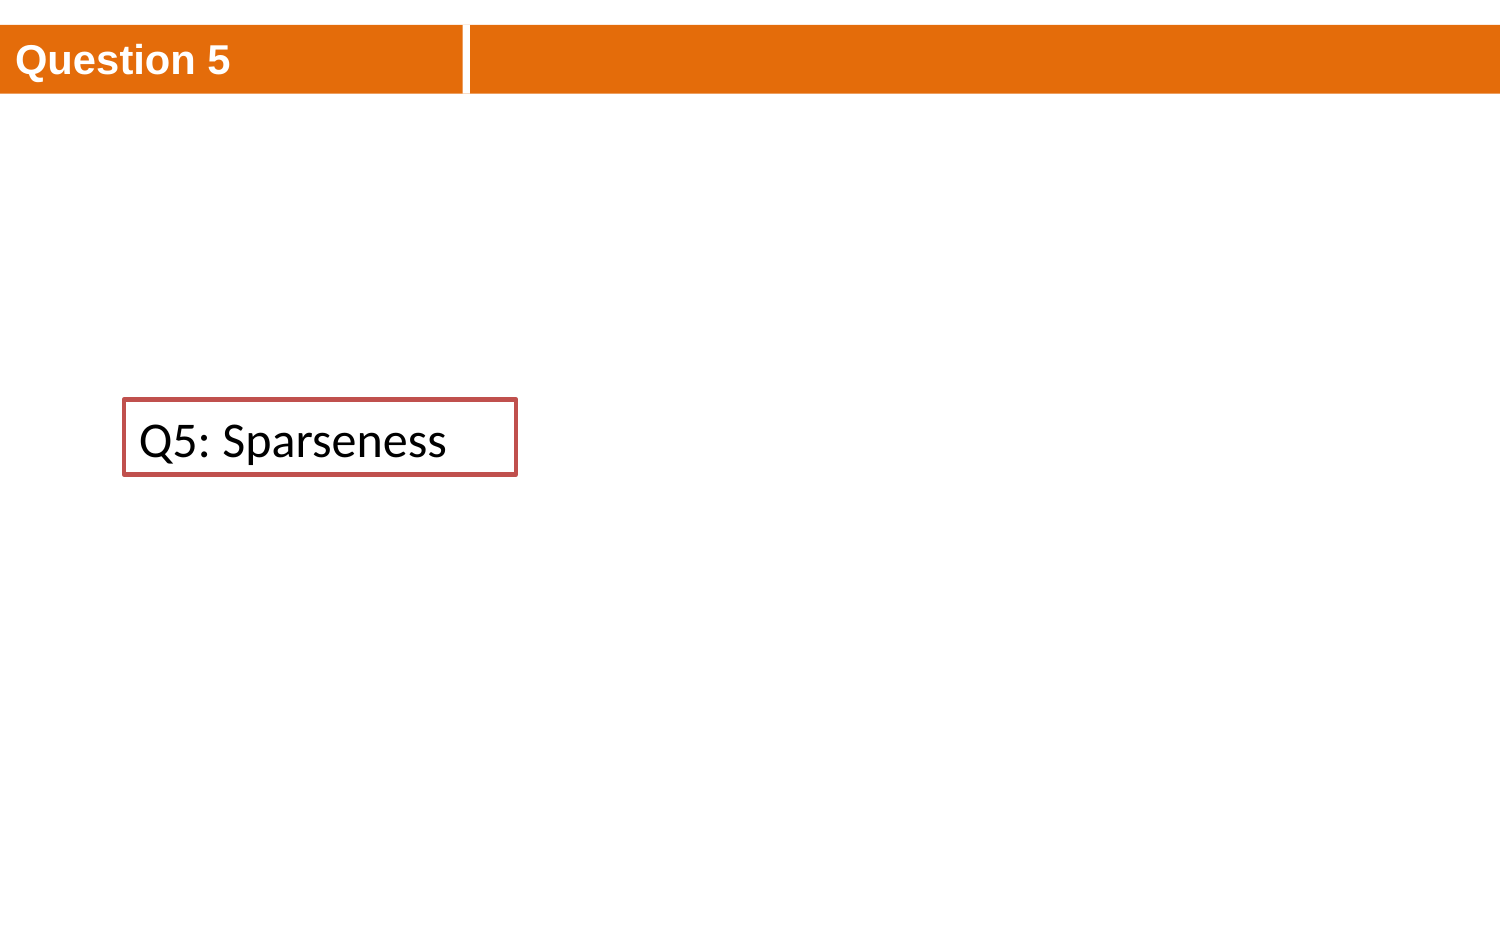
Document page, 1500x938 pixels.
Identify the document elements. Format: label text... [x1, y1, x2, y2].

text_box Q5: Sparseness [123, 399, 517, 475]
text_box [462, 24, 470, 94]
text_box Question 5 [470, 24, 1500, 94]
text_box Question 5 [0, 24, 462, 94]
